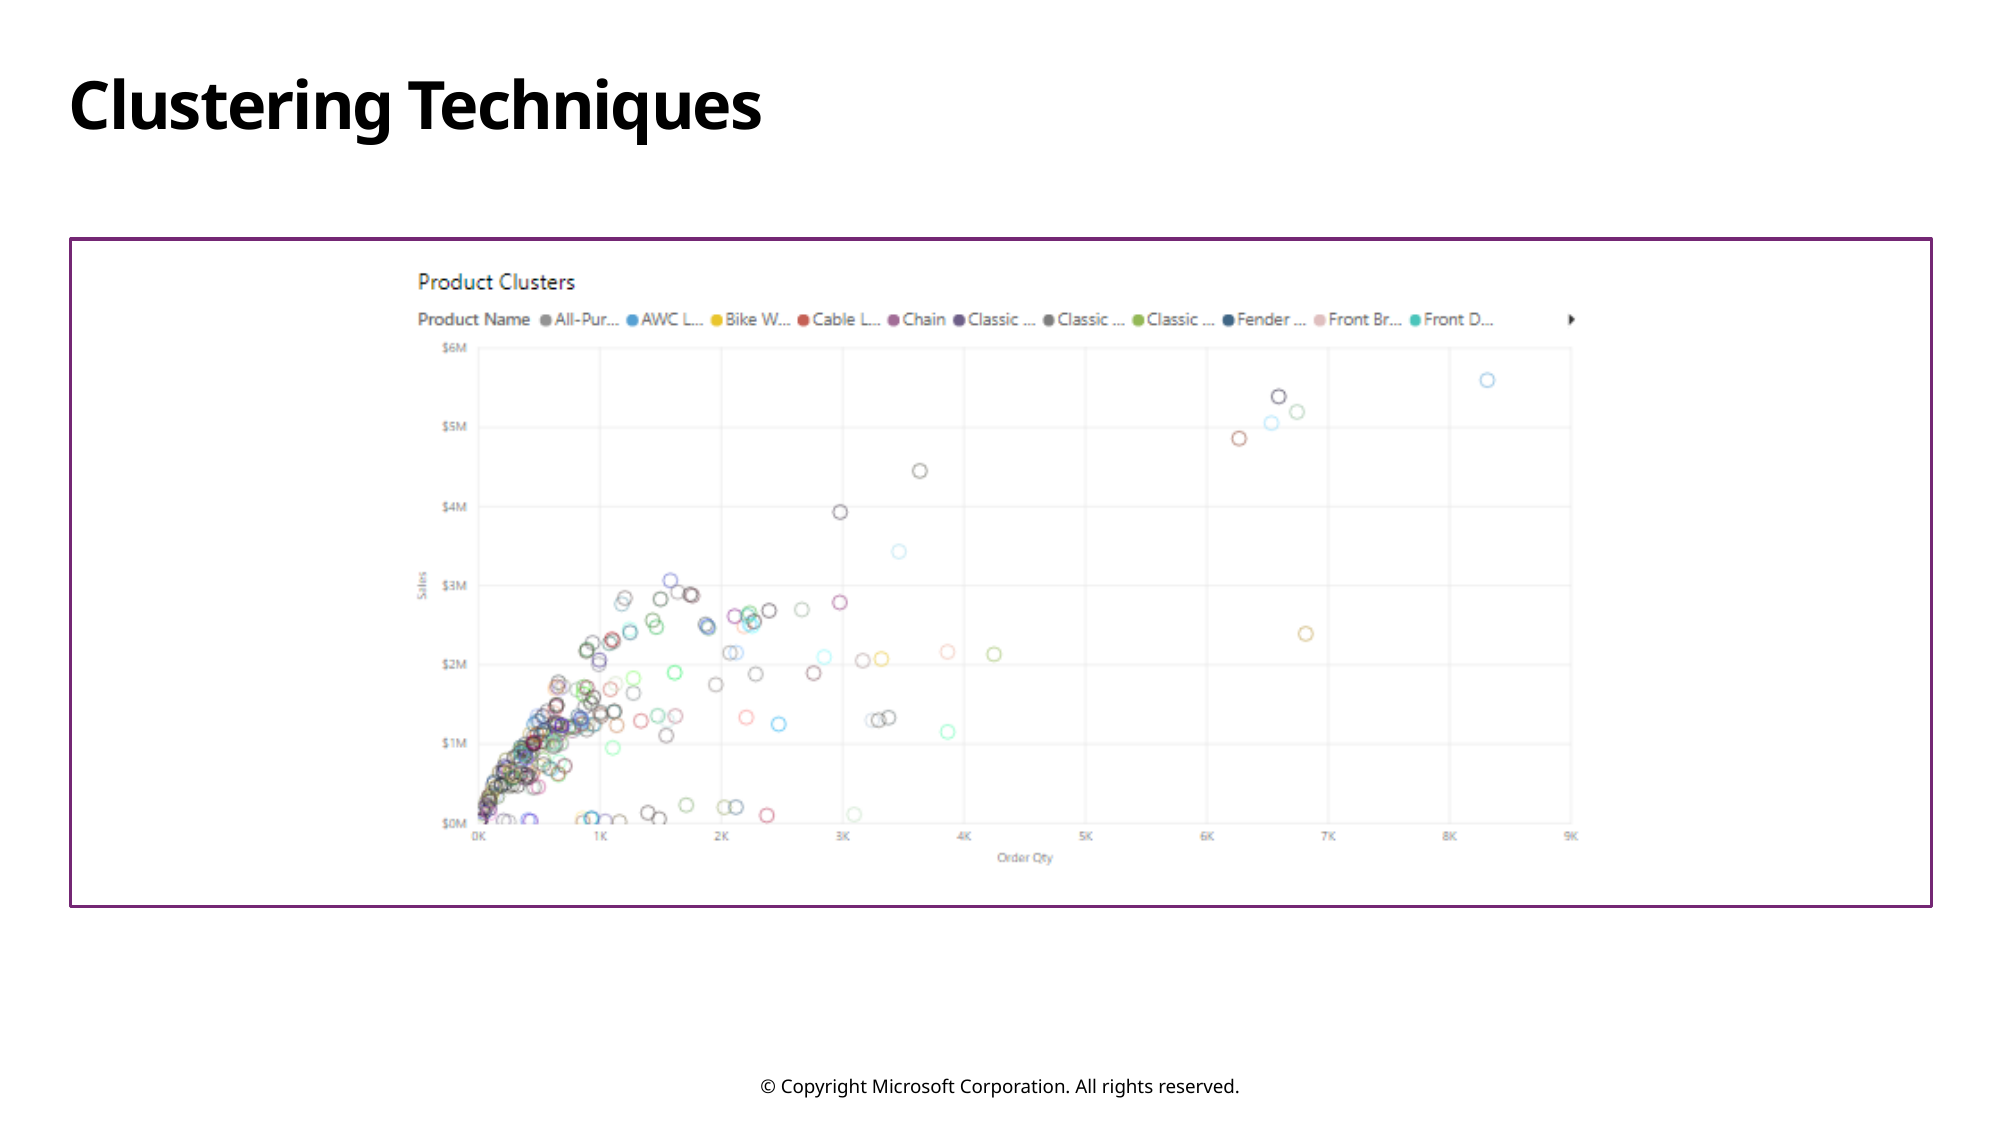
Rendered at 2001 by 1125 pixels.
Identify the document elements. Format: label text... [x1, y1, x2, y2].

picture [404, 263, 1593, 882]
text_box [70, 238, 1932, 907]
title Clustering Techniques [68, 71, 1930, 185]
